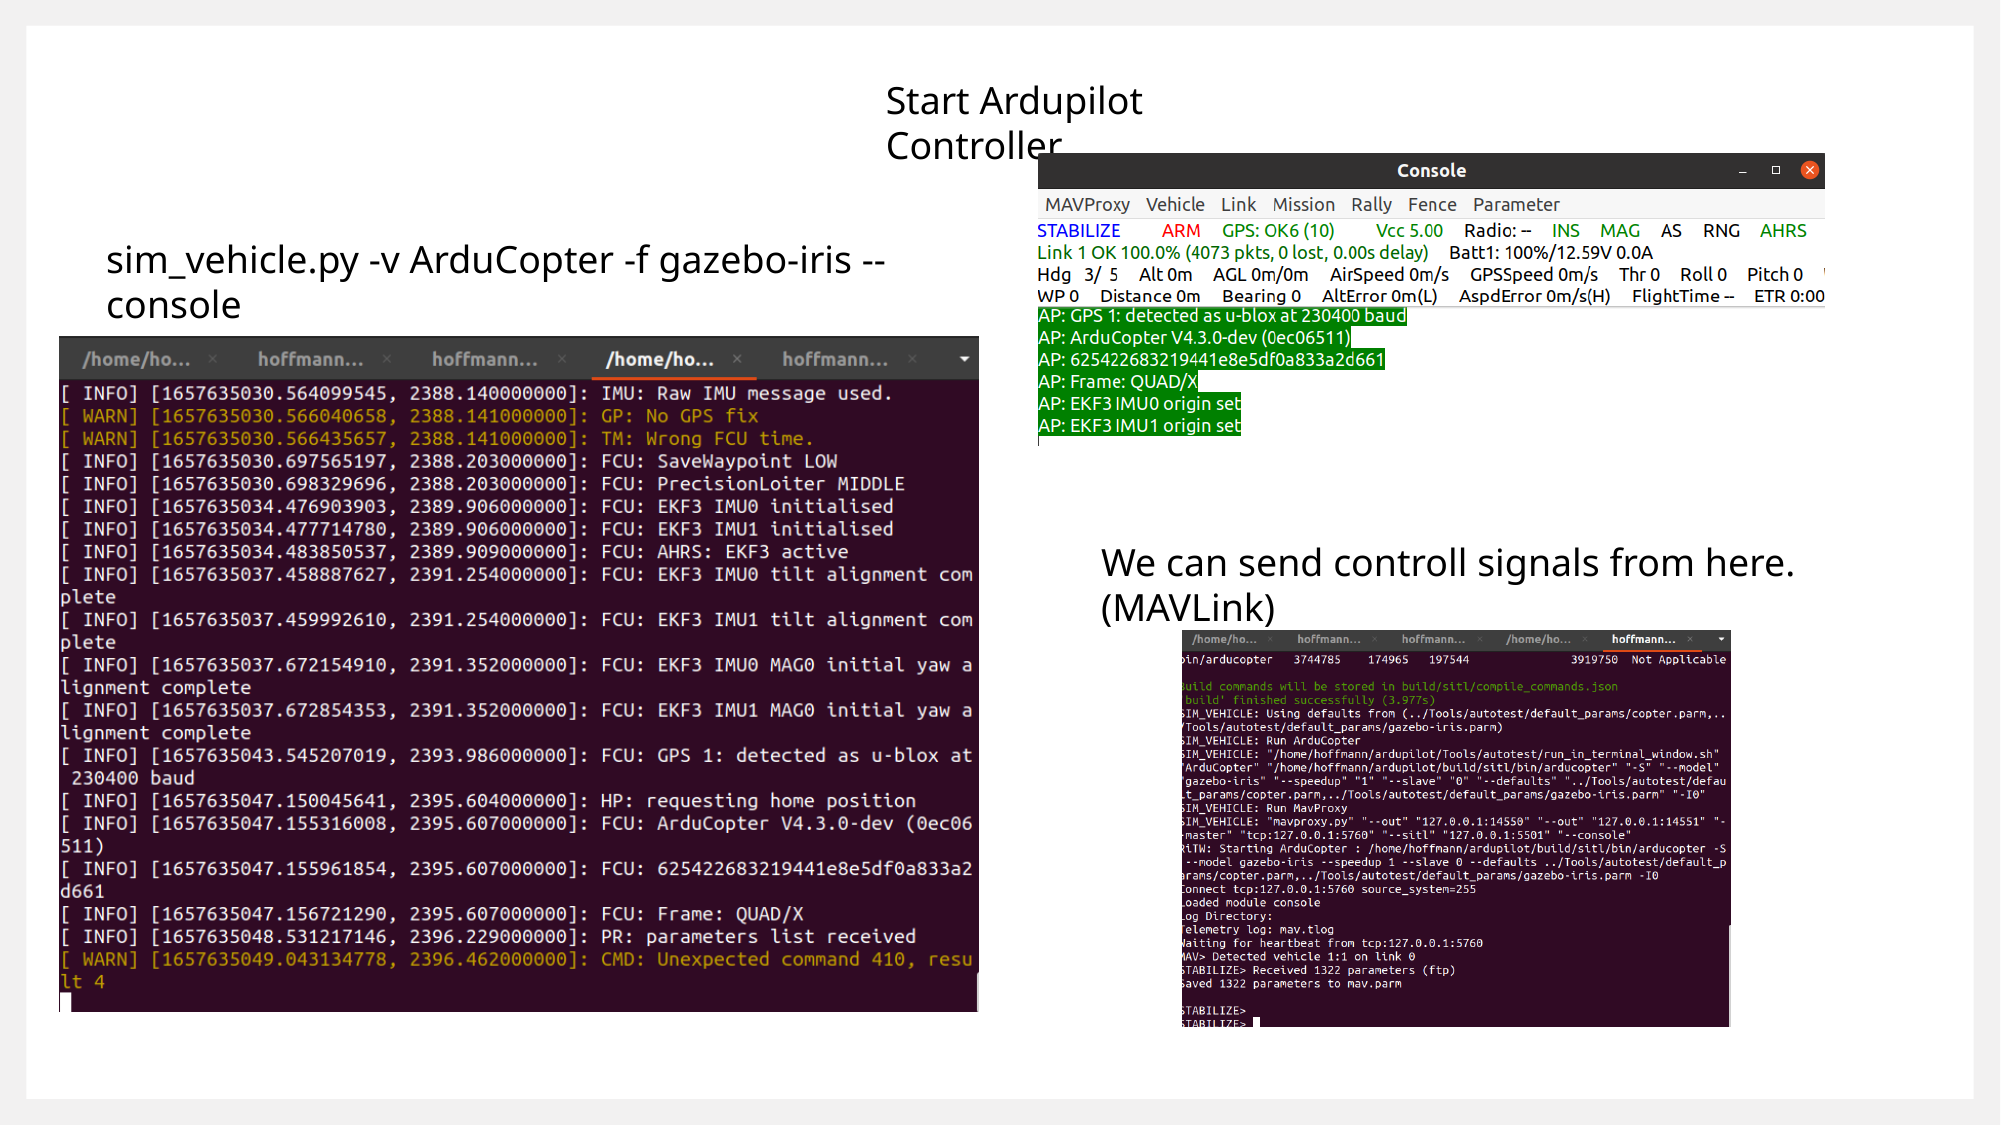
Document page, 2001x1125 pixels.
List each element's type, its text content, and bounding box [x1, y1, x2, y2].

picture [1038, 153, 1825, 446]
picture [1182, 630, 1731, 1027]
text_box Start Ardupilot Controller [870, 69, 1321, 175]
text_box sim_vehicle.py -v ArduCopter -f gazebo-iris --console [91, 228, 968, 334]
text_box We can send controll signals from here.(MAVLink) [1086, 531, 1963, 637]
picture [59, 336, 979, 1012]
